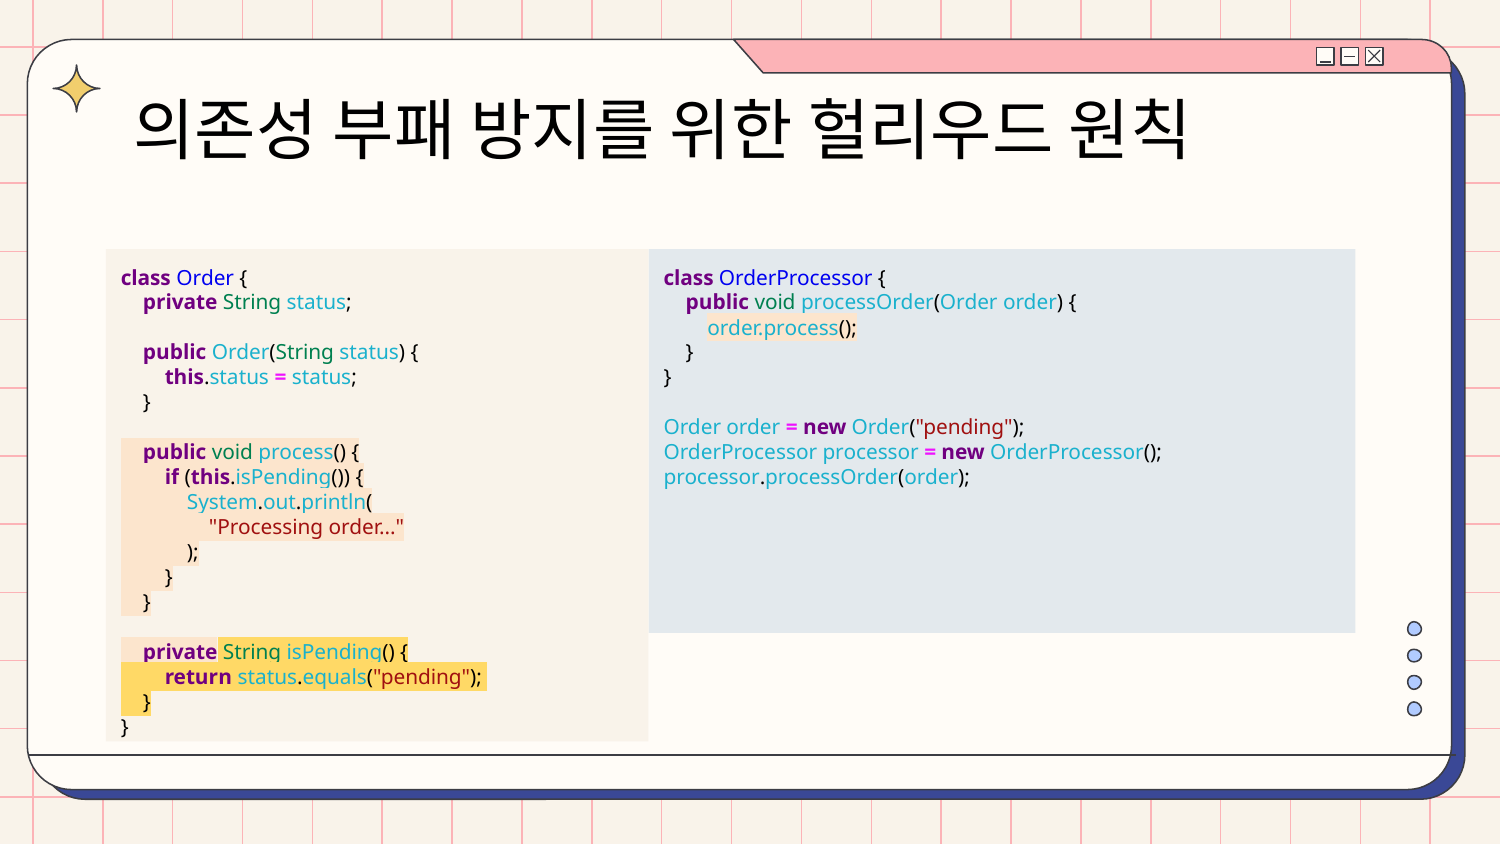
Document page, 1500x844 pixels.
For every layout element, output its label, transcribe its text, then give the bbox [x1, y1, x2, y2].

text_box class Order { private String status; public Order(String status) { this.status = status; } public void process() { if (this.isPending()) { System.out.println( "Processing order..." ); } } private String isPending() { return status.equals("pending"); } } [105, 249, 649, 742]
title 의존성 부패 방지를 위한 헐리우드 원칙 [118, 72, 1382, 167]
text_box class OrderProcessor { public void processOrder(Order order) { order.process(); } } Order order = new Order("pending"); OrderProcessor processor = new OrderProcessor(); processor.processOrder(order); [649, 249, 1356, 633]
